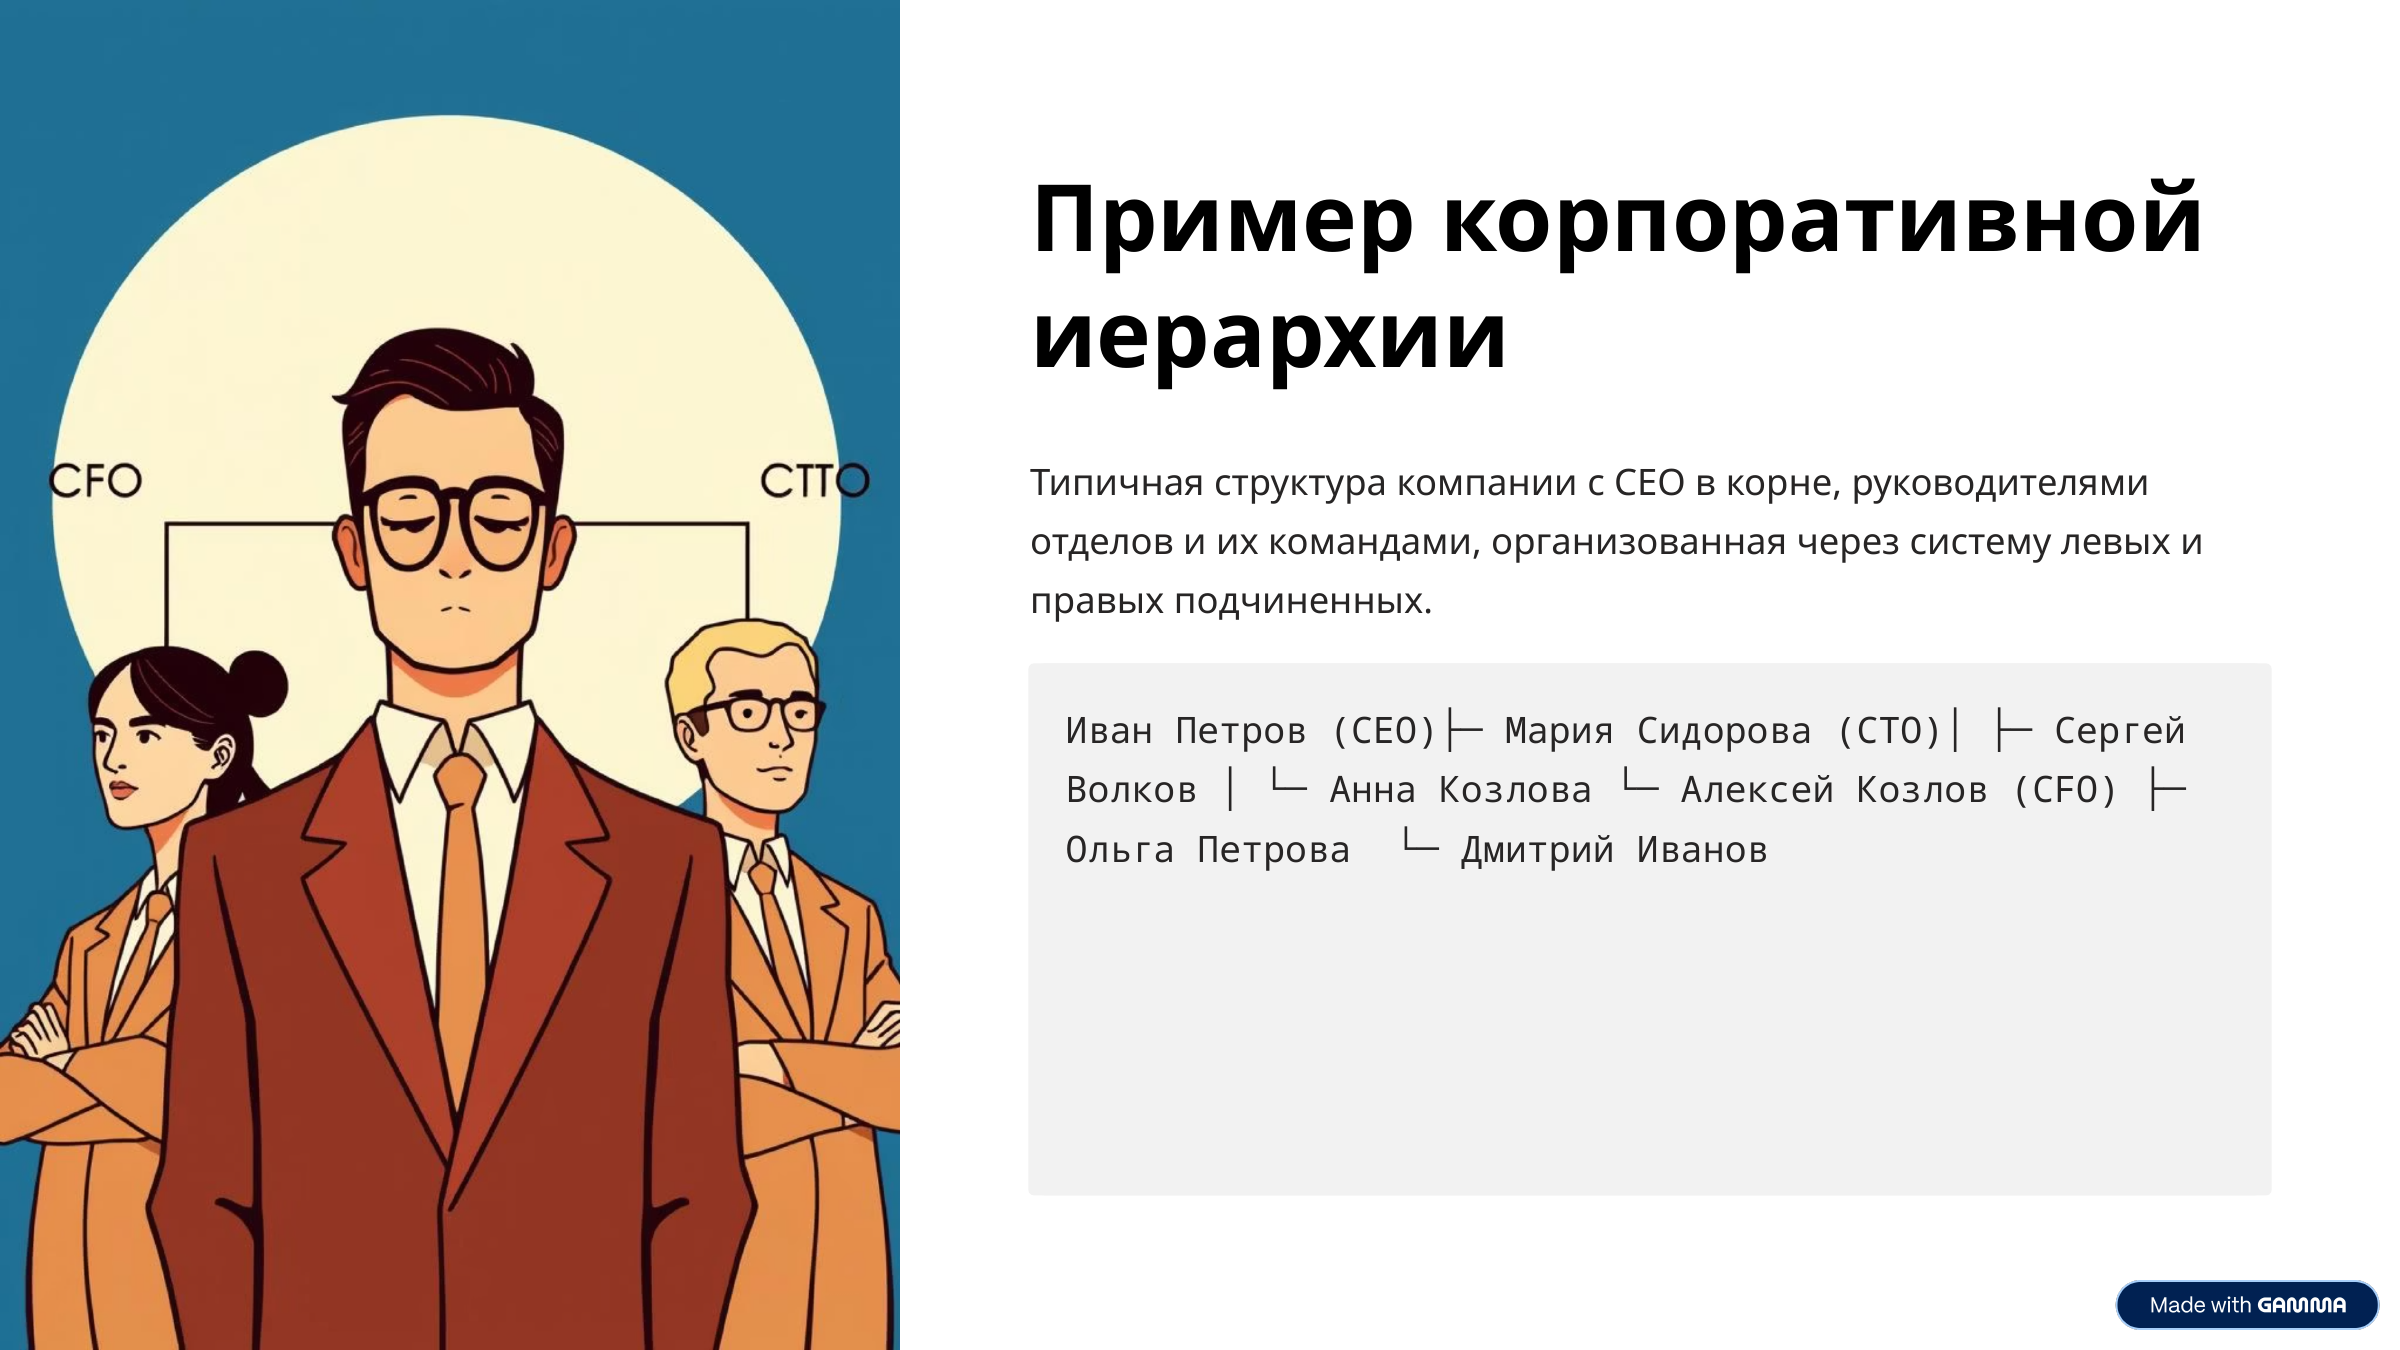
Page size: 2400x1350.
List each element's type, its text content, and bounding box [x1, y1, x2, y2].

text_box Иван Петров (CEO)├─ Мария Сидорова (CTO)│ ├─ Сергей Волков │ └─ Анна Козлова └─ Алексей Козлов (CFO) ├─ Ольга Петрова └─ Дмитрий Иванов [1065, 691, 2235, 1168]
text_box Типичная структура компании с CEO в корне, руководителями отделов и их командами, организованная через систему левых и правых подчиненных. [1030, 442, 2270, 622]
text_box [1028, 663, 2272, 1196]
text_box Пример корпоративной иерархии [1030, 154, 2270, 388]
picture [2106, 1271, 2389, 1339]
picture [0, 0, 900, 1350]
